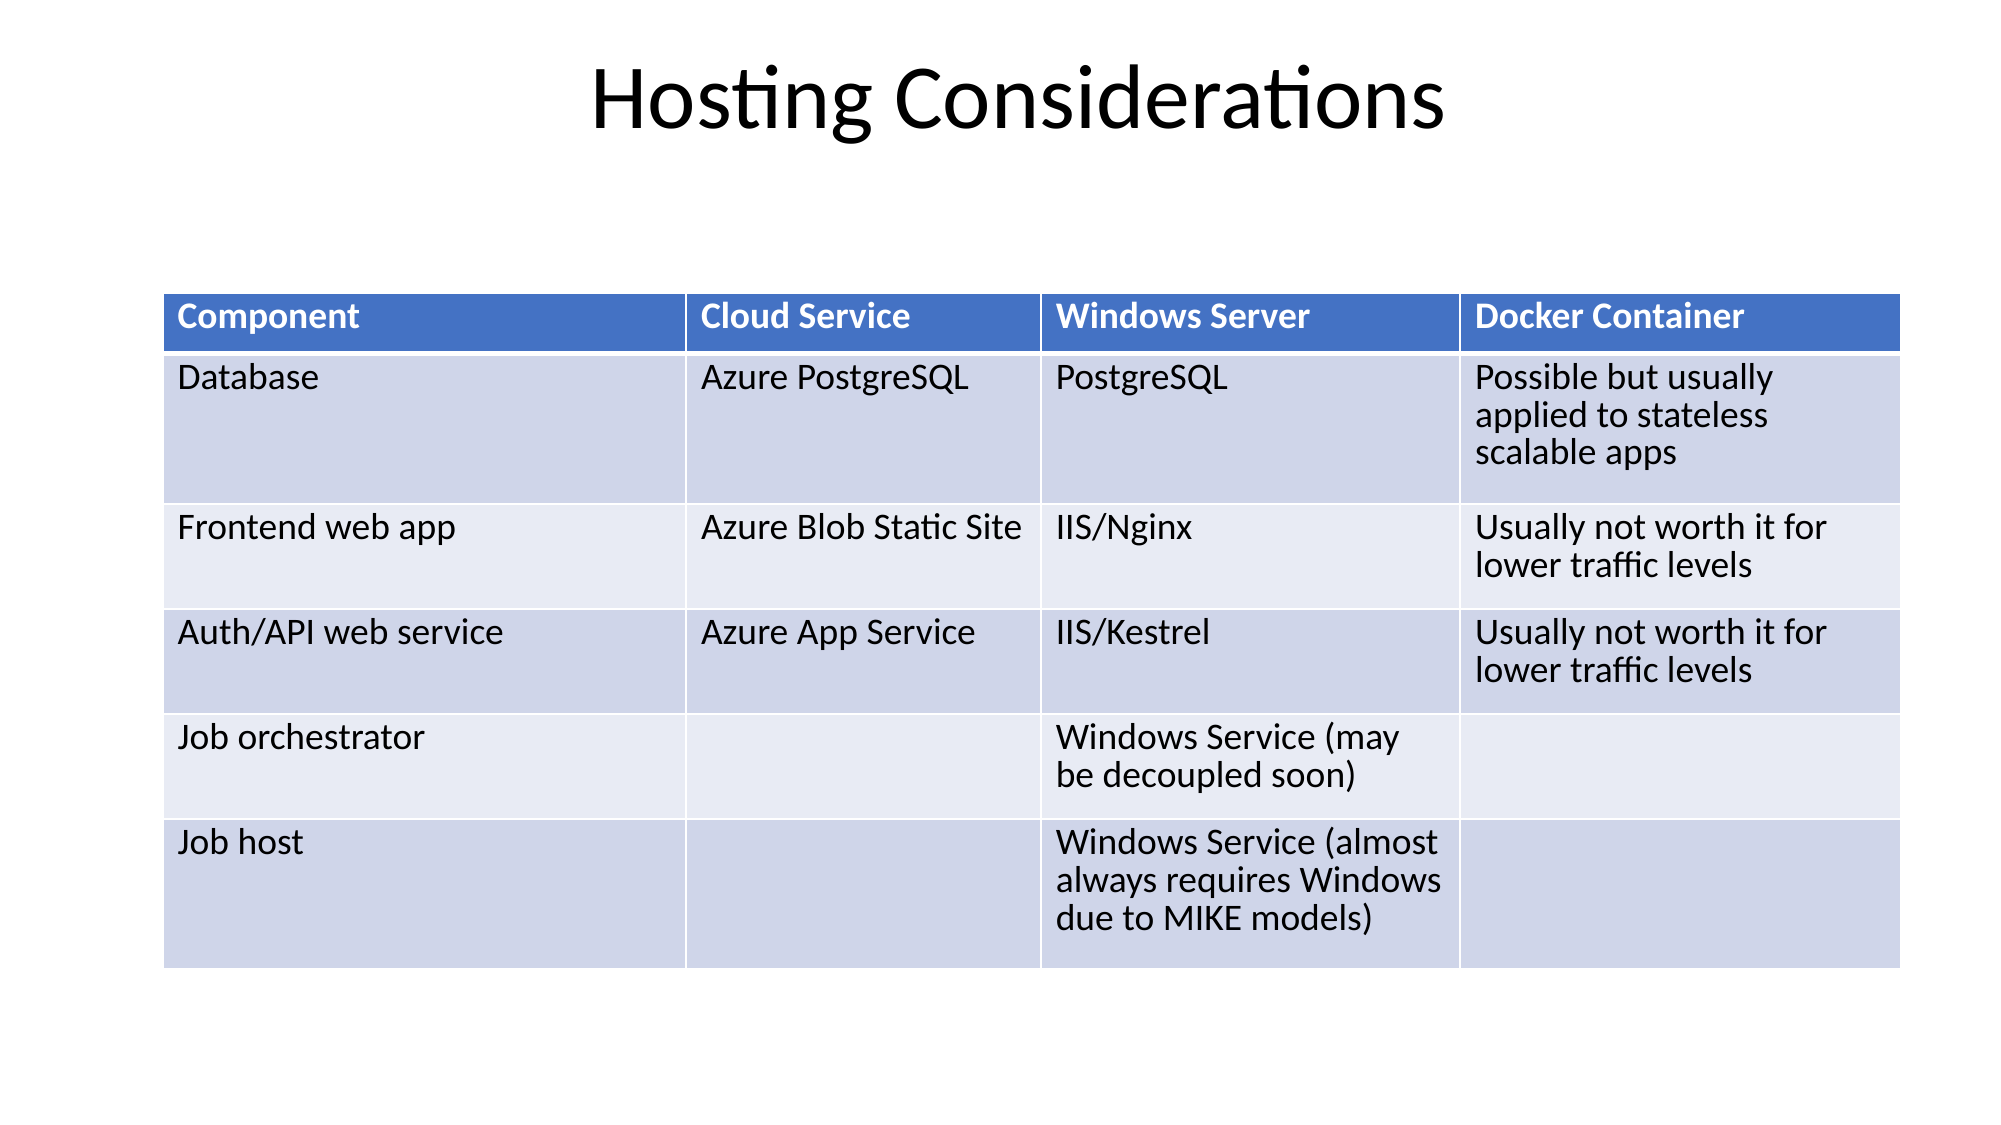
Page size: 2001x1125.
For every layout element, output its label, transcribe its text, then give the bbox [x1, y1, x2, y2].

table_cell [1461, 820, 1900, 968]
table_cell Azure App Service [687, 610, 1040, 713]
table_cell IIS/Nginx [1042, 505, 1459, 608]
table_cell Job orchestrator [164, 715, 685, 818]
table_cell IIS/Kestrel [1042, 610, 1459, 713]
table_cell Usually not worth it for lower traffic levels [1461, 505, 1900, 608]
table_cell Job host [164, 820, 685, 968]
table_cell [687, 820, 1040, 968]
table_cell Usually not worth it for lower traffic levels [1461, 610, 1900, 713]
table_header Windows Server [1042, 294, 1459, 351]
table_cell Database [164, 356, 685, 503]
table_header Cloud Service [687, 294, 1040, 351]
table_cell Azure PostgreSQL [687, 356, 1040, 503]
table_cell Frontend web app [164, 505, 685, 608]
table_cell PostgreSQL [1042, 356, 1459, 503]
table_cell [1461, 715, 1900, 818]
table_cell Windows Service (almost always requires Windows due to MIKE models) [1042, 820, 1459, 968]
table_cell Possible but usually applied to stateless scalable apps [1461, 356, 1900, 503]
table_cell Windows Service (may be decoupled soon) [1042, 715, 1459, 818]
table_cell Azure Blob Static Site [687, 505, 1040, 608]
table_cell [687, 715, 1040, 818]
table_cell Auth/API web service [164, 610, 685, 713]
table_header Docker Container [1461, 294, 1900, 351]
table_header Component [164, 294, 685, 351]
text_box Hosting Considerations [575, 29, 1463, 154]
